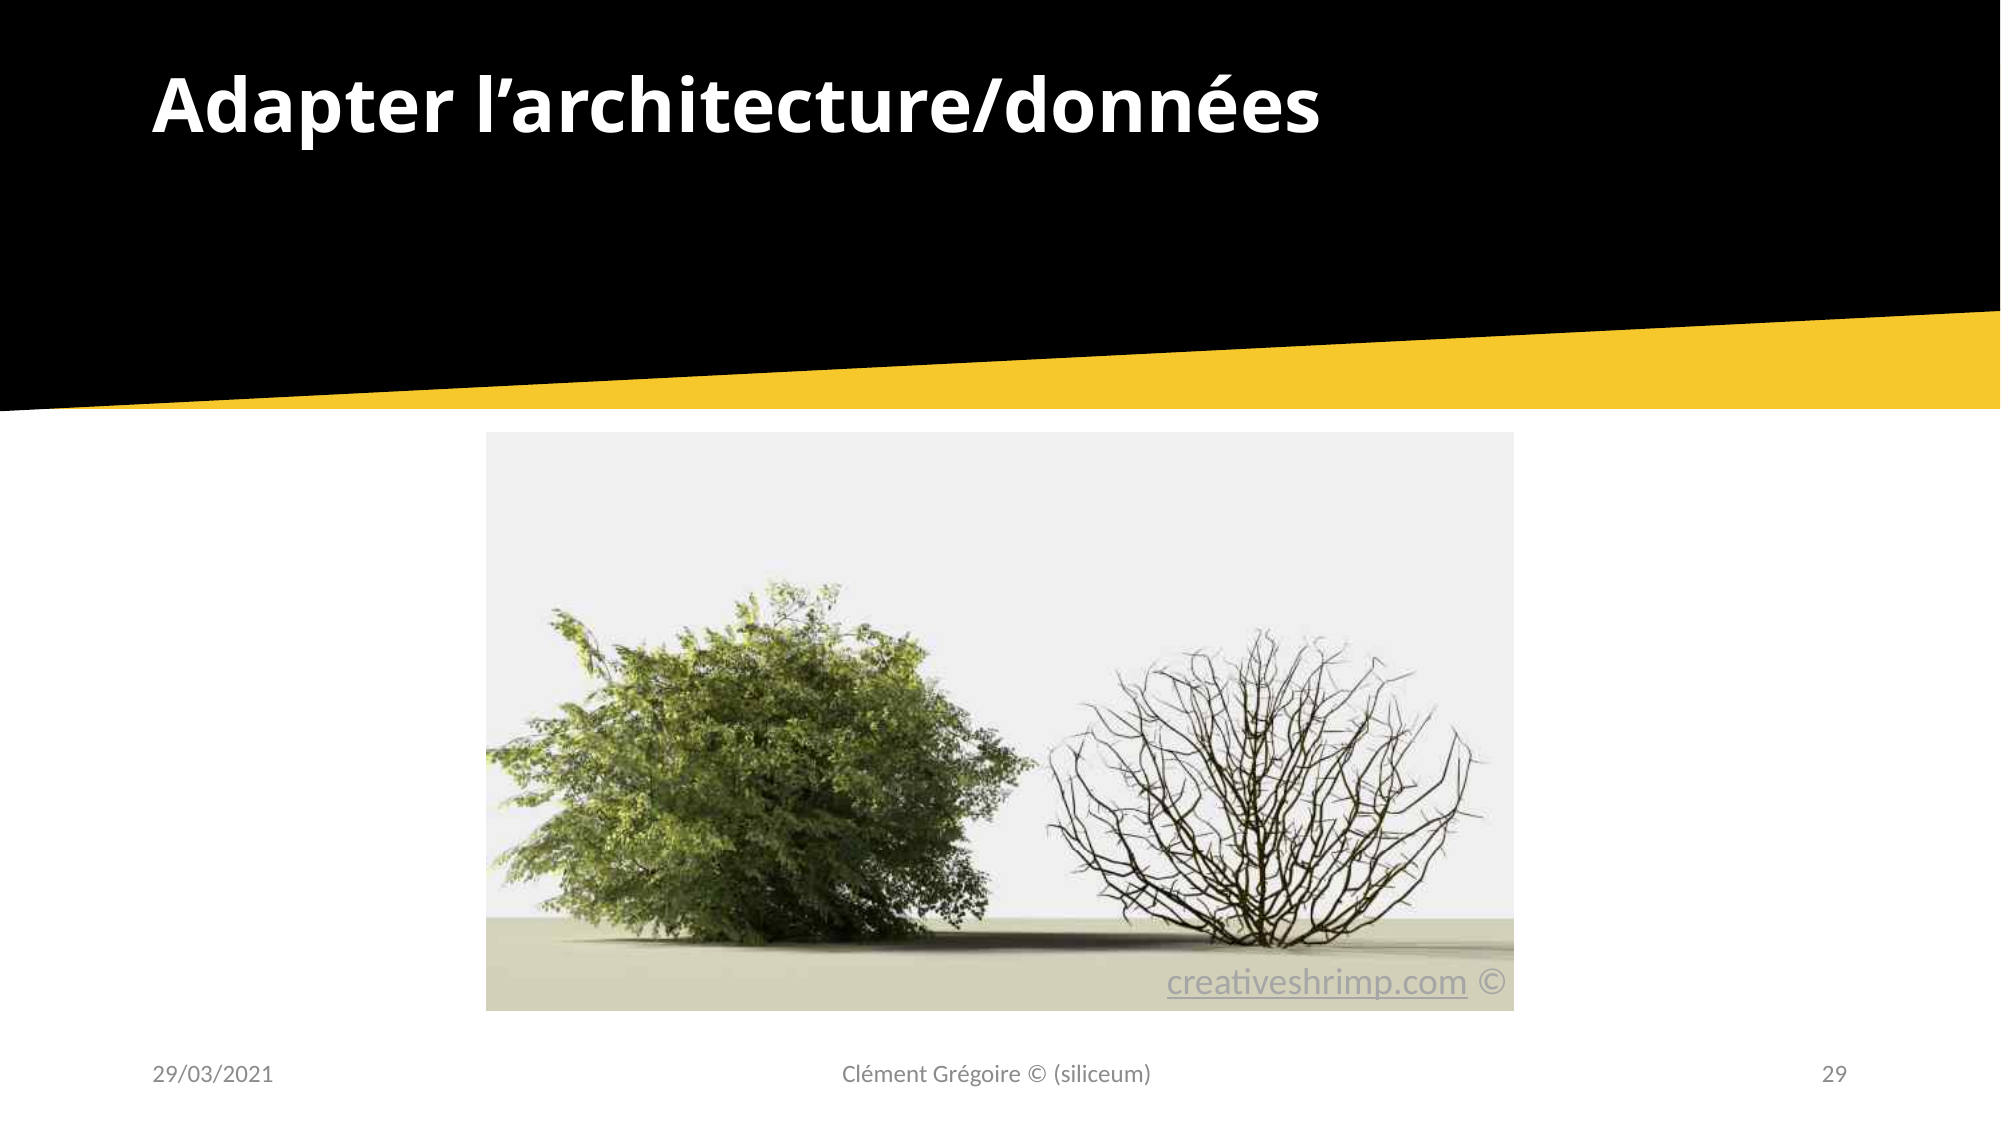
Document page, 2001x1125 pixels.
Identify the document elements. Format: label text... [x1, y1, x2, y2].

footer Clément Grégoire © (siliceum) [662, 1042, 1338, 1103]
text_box creativeshrimp.com © [1514, 949, 1523, 1010]
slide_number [137, 1042, 588, 1103]
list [486, 432, 1514, 1011]
title Adapter l’architecture/données [137, 59, 1863, 173]
slide_number 29 [1412, 1042, 1863, 1103]
